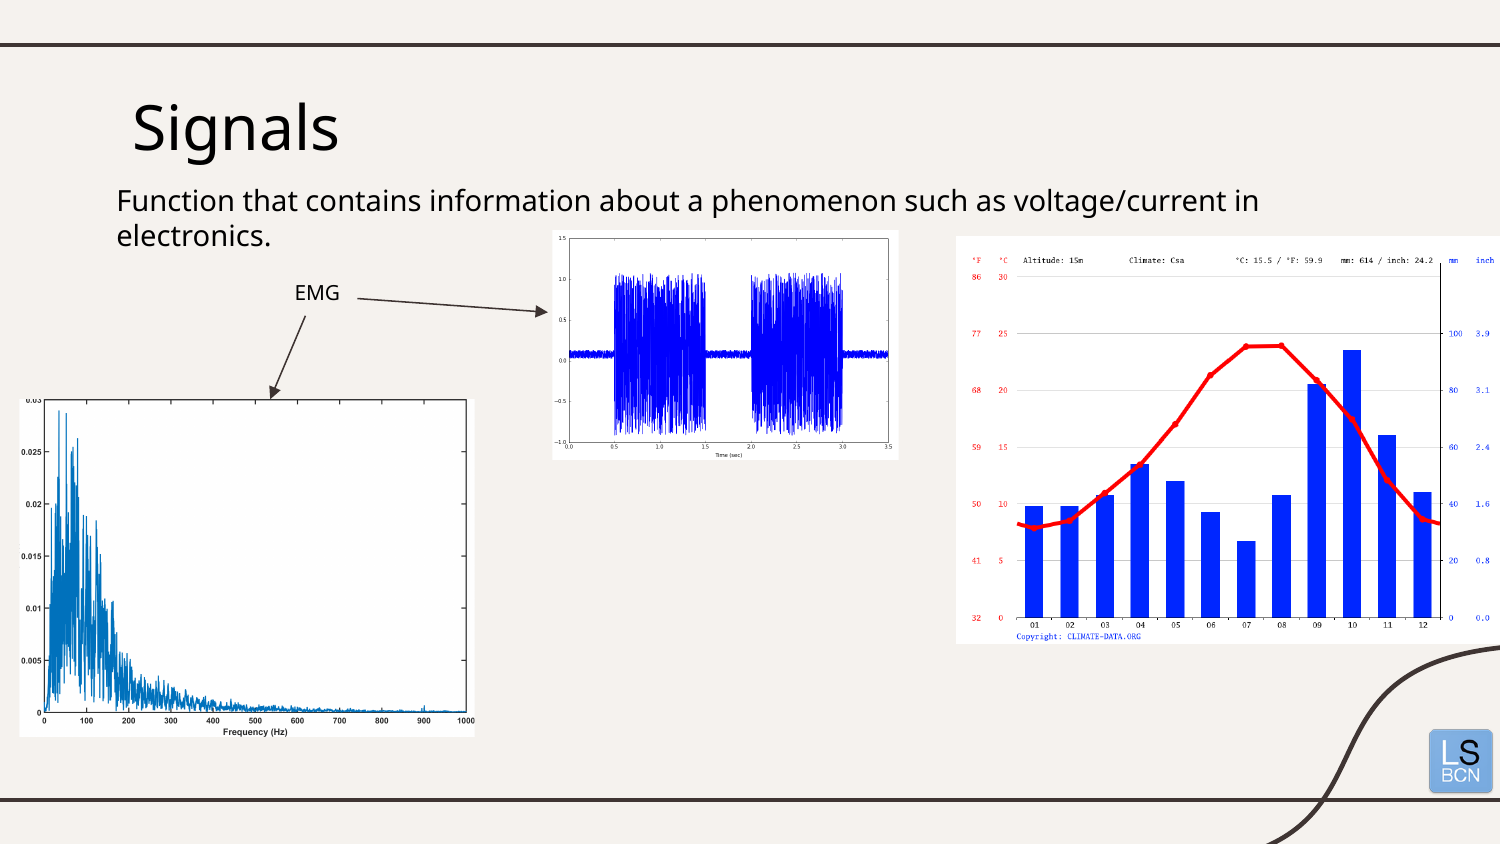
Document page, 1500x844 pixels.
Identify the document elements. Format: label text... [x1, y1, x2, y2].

picture [552, 230, 899, 460]
picture [956, 236, 1500, 645]
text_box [269, 315, 306, 400]
text_box EMG [279, 264, 363, 319]
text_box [357, 298, 549, 313]
picture [19, 399, 475, 737]
picture [1421, 721, 1500, 801]
text_box Function that contains information about a phenomenon such as voltage/current in electronics. [101, 166, 1422, 276]
title Signals [116, 72, 1278, 166]
